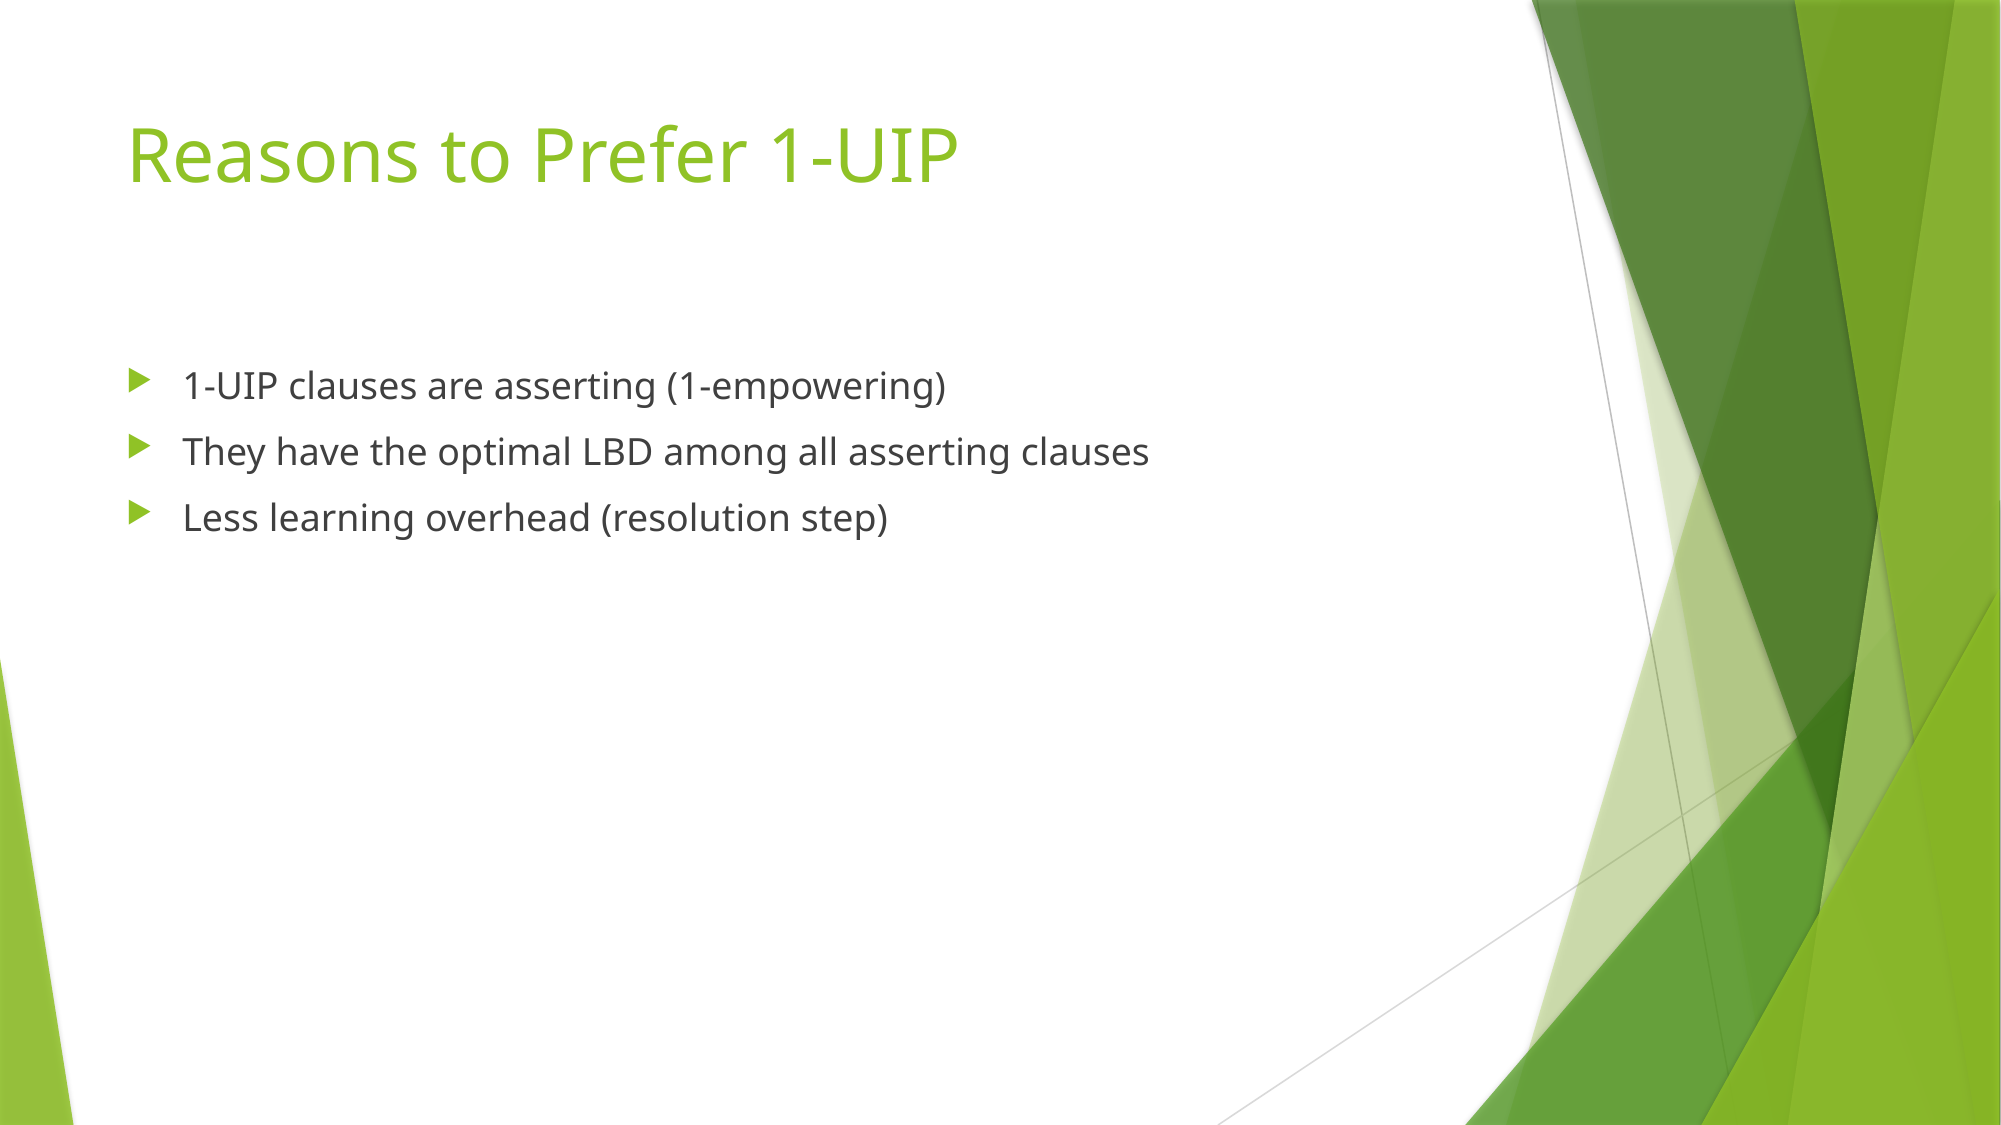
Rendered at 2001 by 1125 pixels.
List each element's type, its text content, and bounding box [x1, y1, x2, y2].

title Reasons to Prefer 1-UIP [111, 99, 1522, 317]
list 1-UIP clauses are asserting (1-empowering) They have the optimal LBD among all asserting clauses Less learning overhead (resolution step) [111, 354, 1522, 992]
